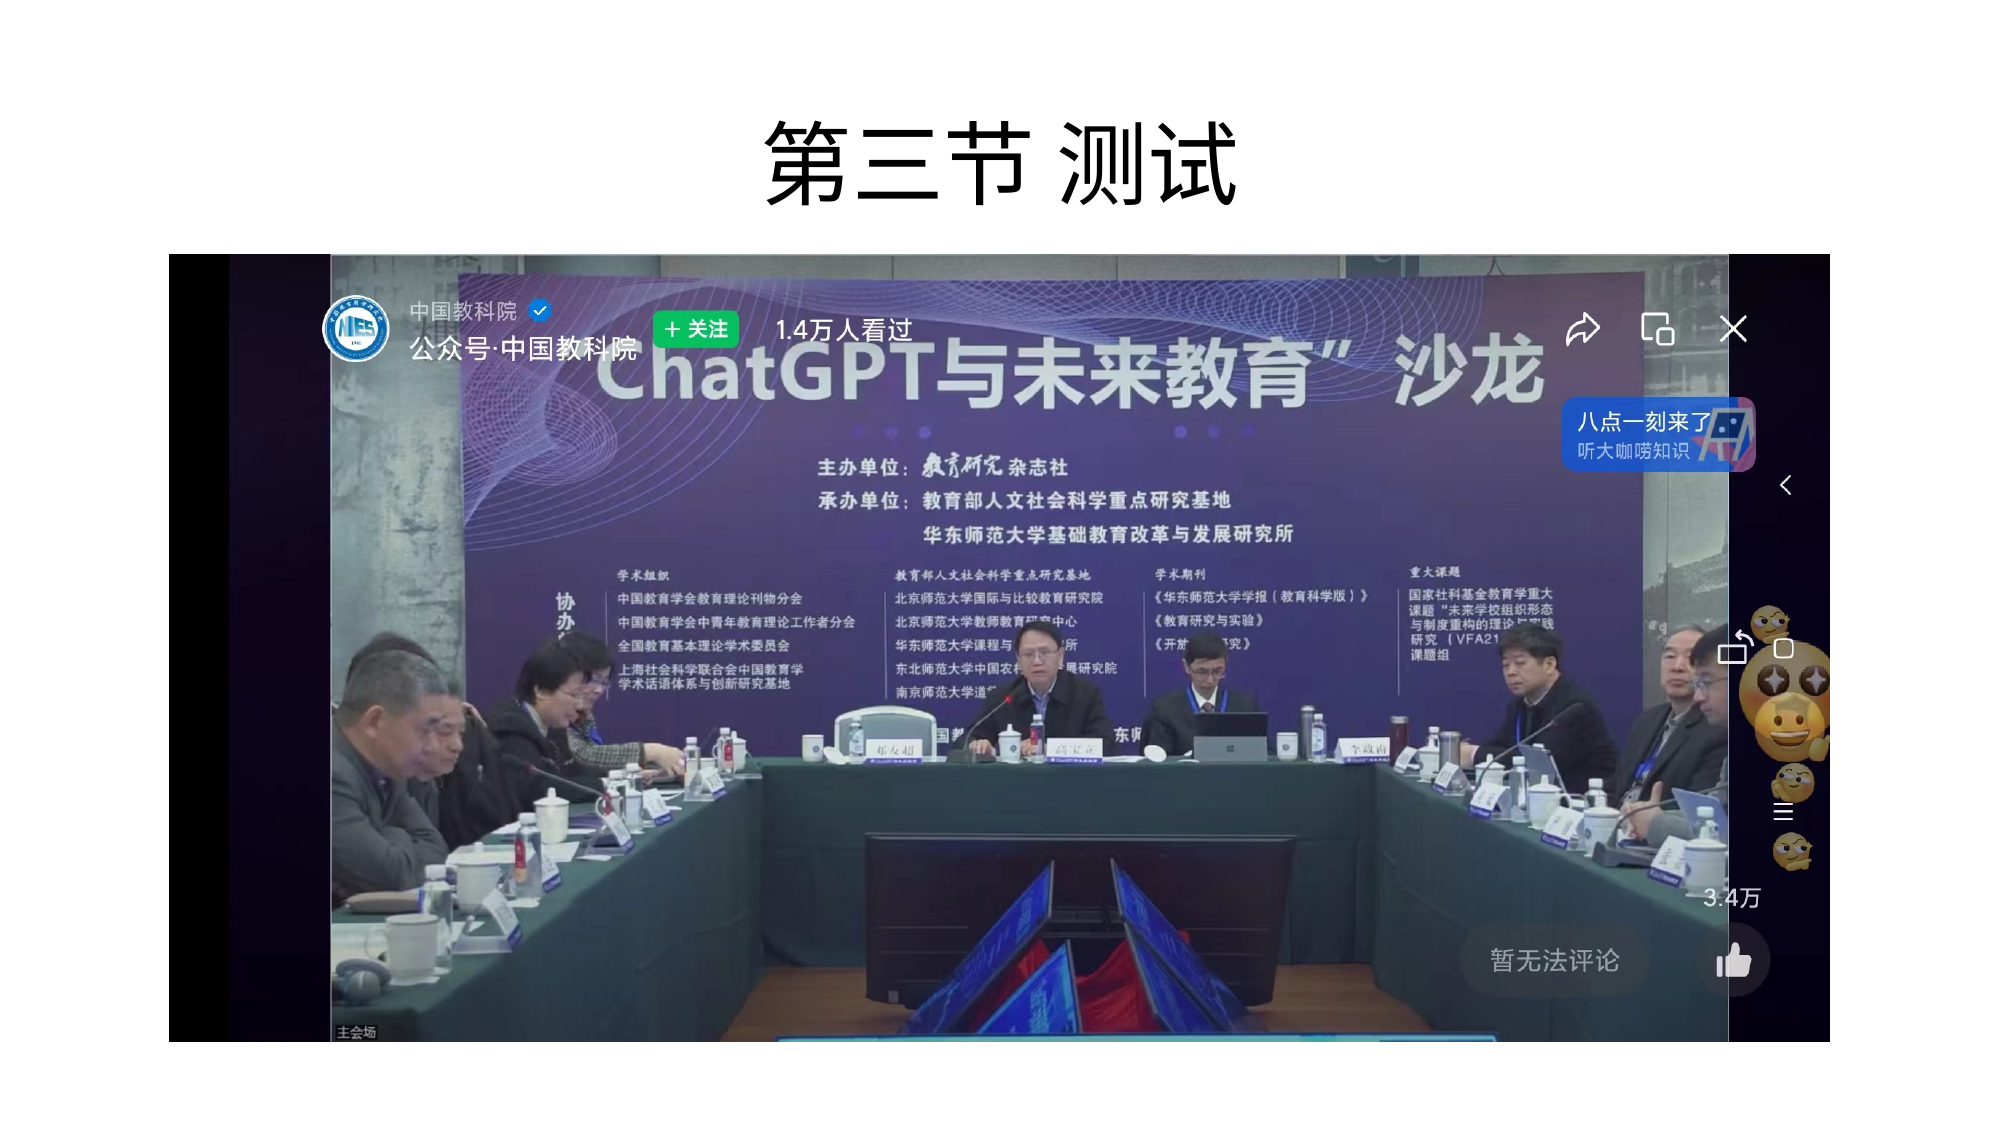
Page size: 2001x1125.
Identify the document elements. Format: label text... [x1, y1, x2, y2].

picture [169, 254, 1830, 1042]
title 第三节 测试 [137, 59, 1863, 278]
